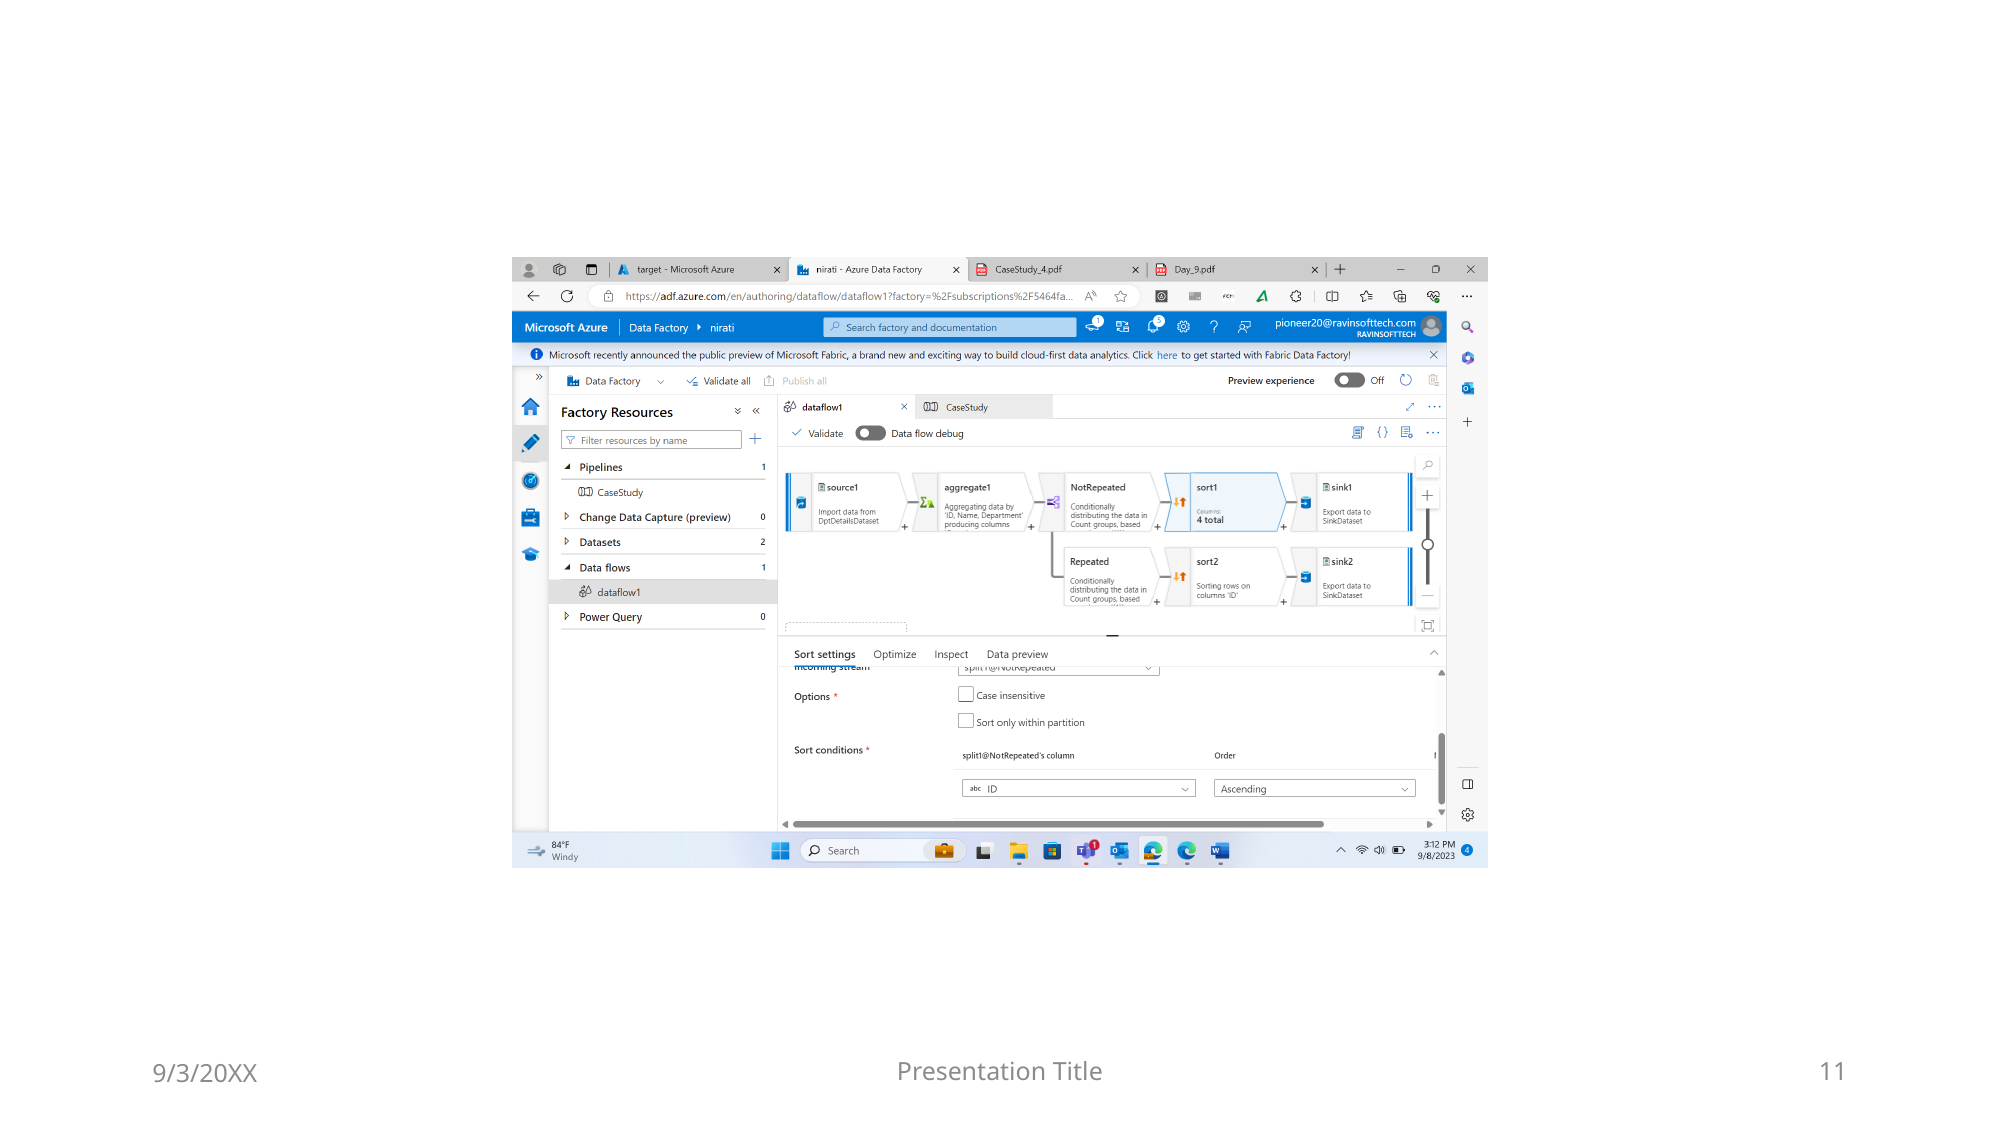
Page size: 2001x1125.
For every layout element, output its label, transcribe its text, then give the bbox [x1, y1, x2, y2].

slide_number 11 [1412, 1042, 1863, 1103]
picture [512, 257, 1488, 868]
footer Presentation Title [662, 1042, 1338, 1103]
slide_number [137, 1042, 588, 1103]
